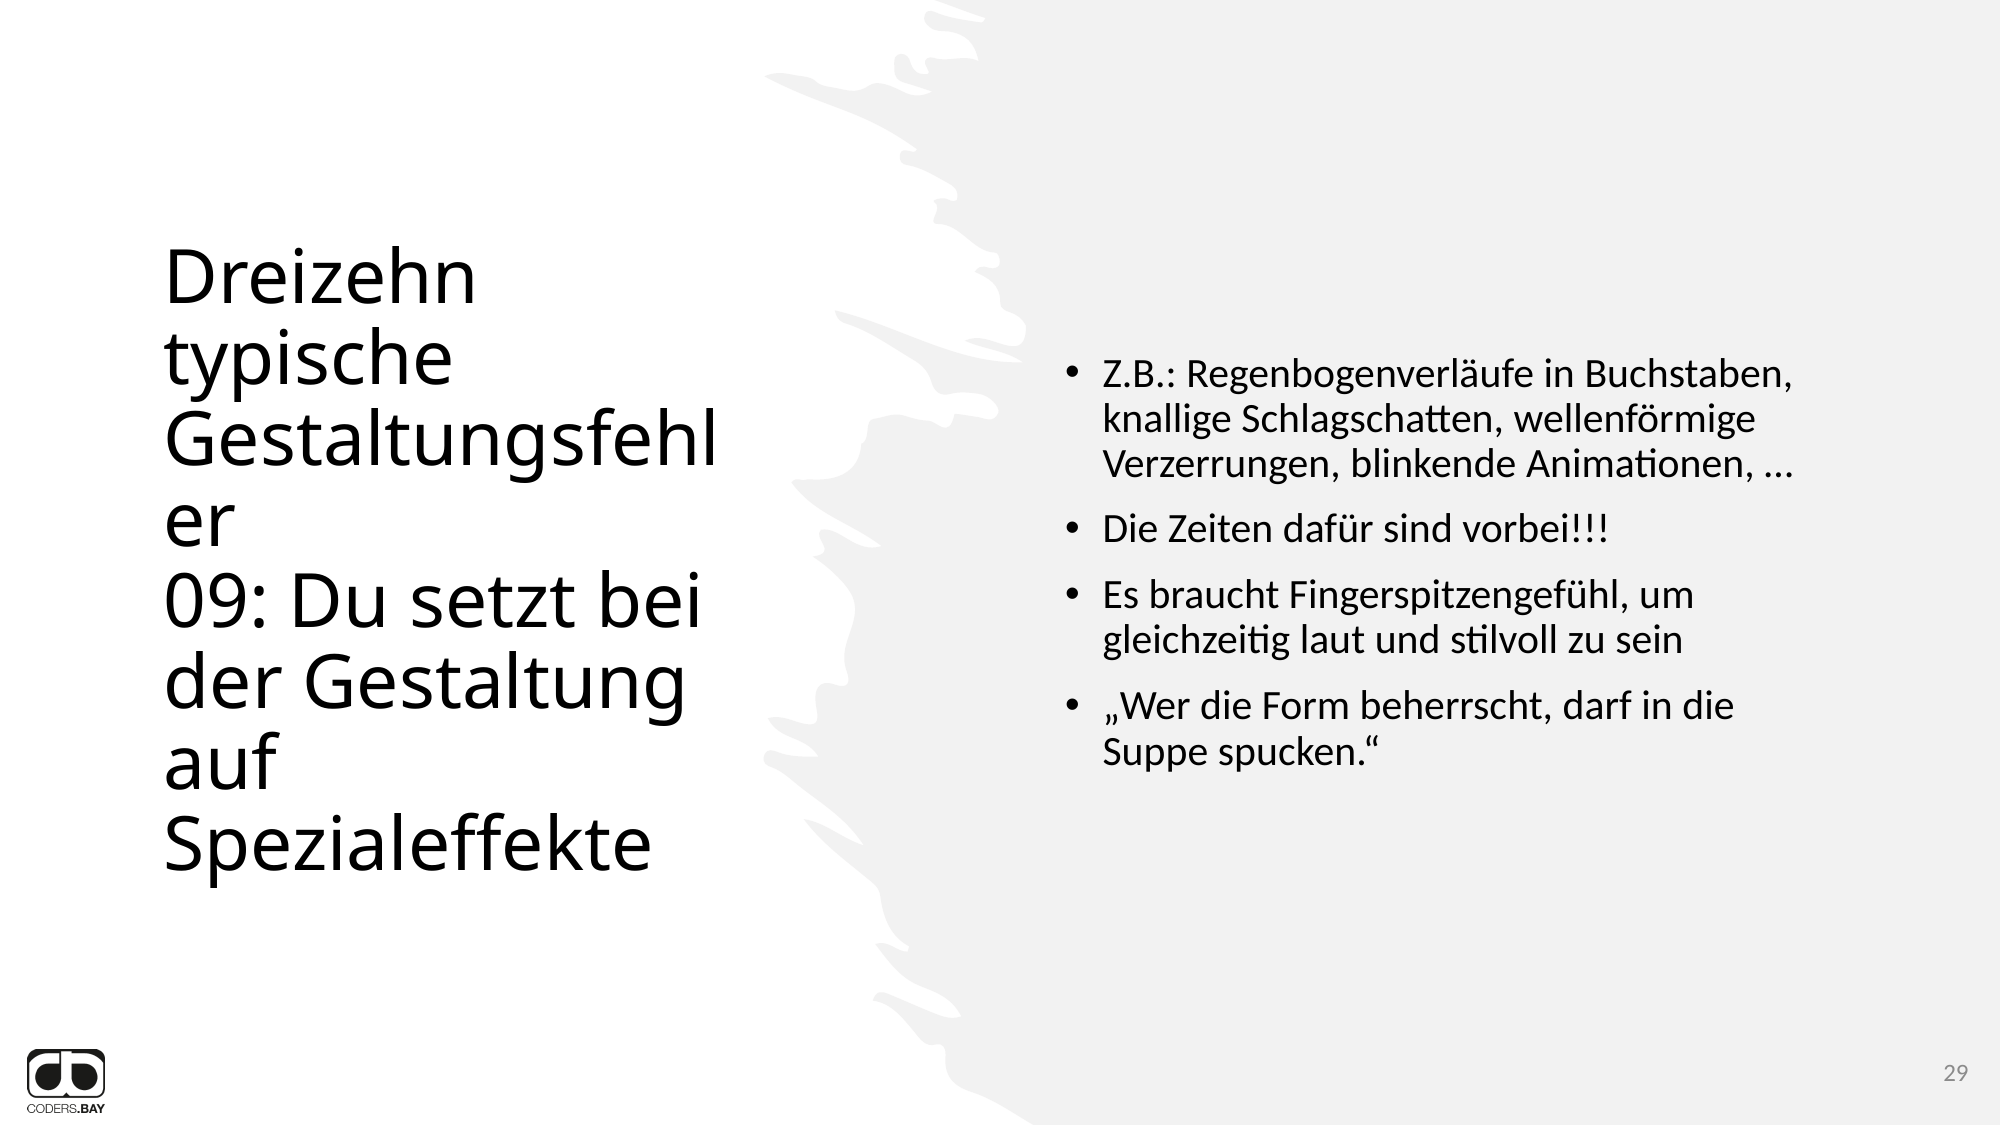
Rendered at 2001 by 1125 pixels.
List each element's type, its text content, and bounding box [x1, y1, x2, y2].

title Dreizehn typische Gestaltungsfehler 09: Du setzt bei der Gestaltung auf Spezialeffekte [148, 174, 764, 951]
footer 29 [1308, 1041, 1984, 1102]
text_box [764, 0, 2000, 1125]
picture [27, 1049, 105, 1113]
text_box [0, 0, 1031, 1125]
list Z.B.: Regenbogenverläufe in Buchstaben, knallige Schlagschatten, wellenförmige Verzerrungen, blinkende Animationen, … Die Zeiten dafür sind vorbei!!! Es braucht Fingerspitzengefühl, um gleichzeitig laut und stilvoll zu sein „Wer die Form beherrscht, darf in die Suppe spucken.“ [1050, 116, 1863, 1008]
